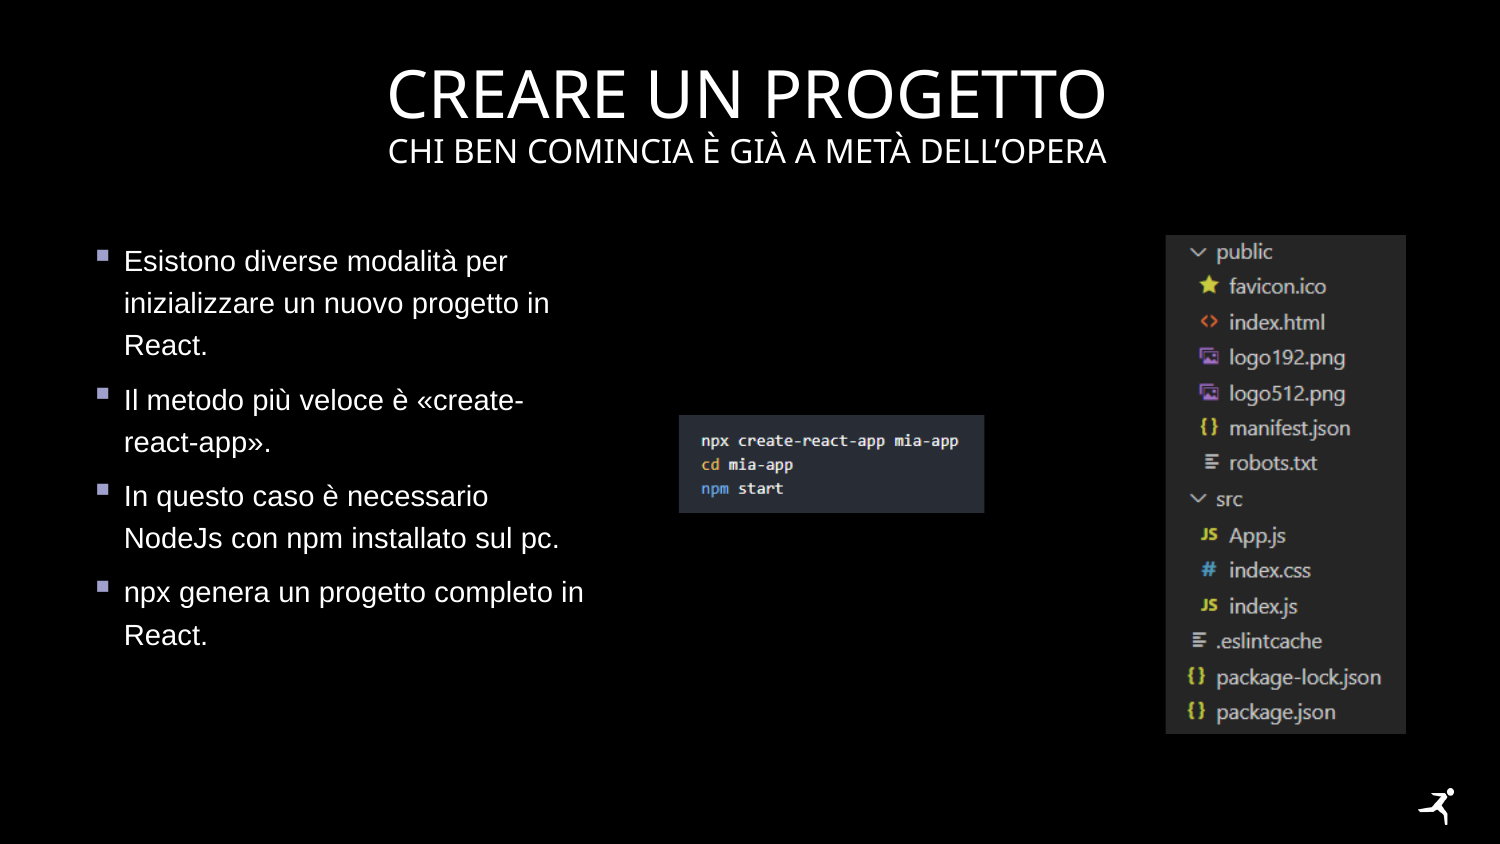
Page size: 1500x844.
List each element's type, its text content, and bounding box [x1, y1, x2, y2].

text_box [1165, 235, 1407, 735]
picture [1418, 788, 1454, 825]
title Creare un progetto [94, 66, 1402, 111]
subtitle Chi ben comincia è già a metà dell’opera [94, 123, 1402, 178]
list Esistono diverse modalità per inizializzare un nuovo progetto in React. Il metodo più veloce è «create-react-app». In questo caso è necessario NodeJs con npm installato sul pc. npx genera un progetto completo in React. [94, 235, 586, 734]
picture [678, 414, 985, 514]
